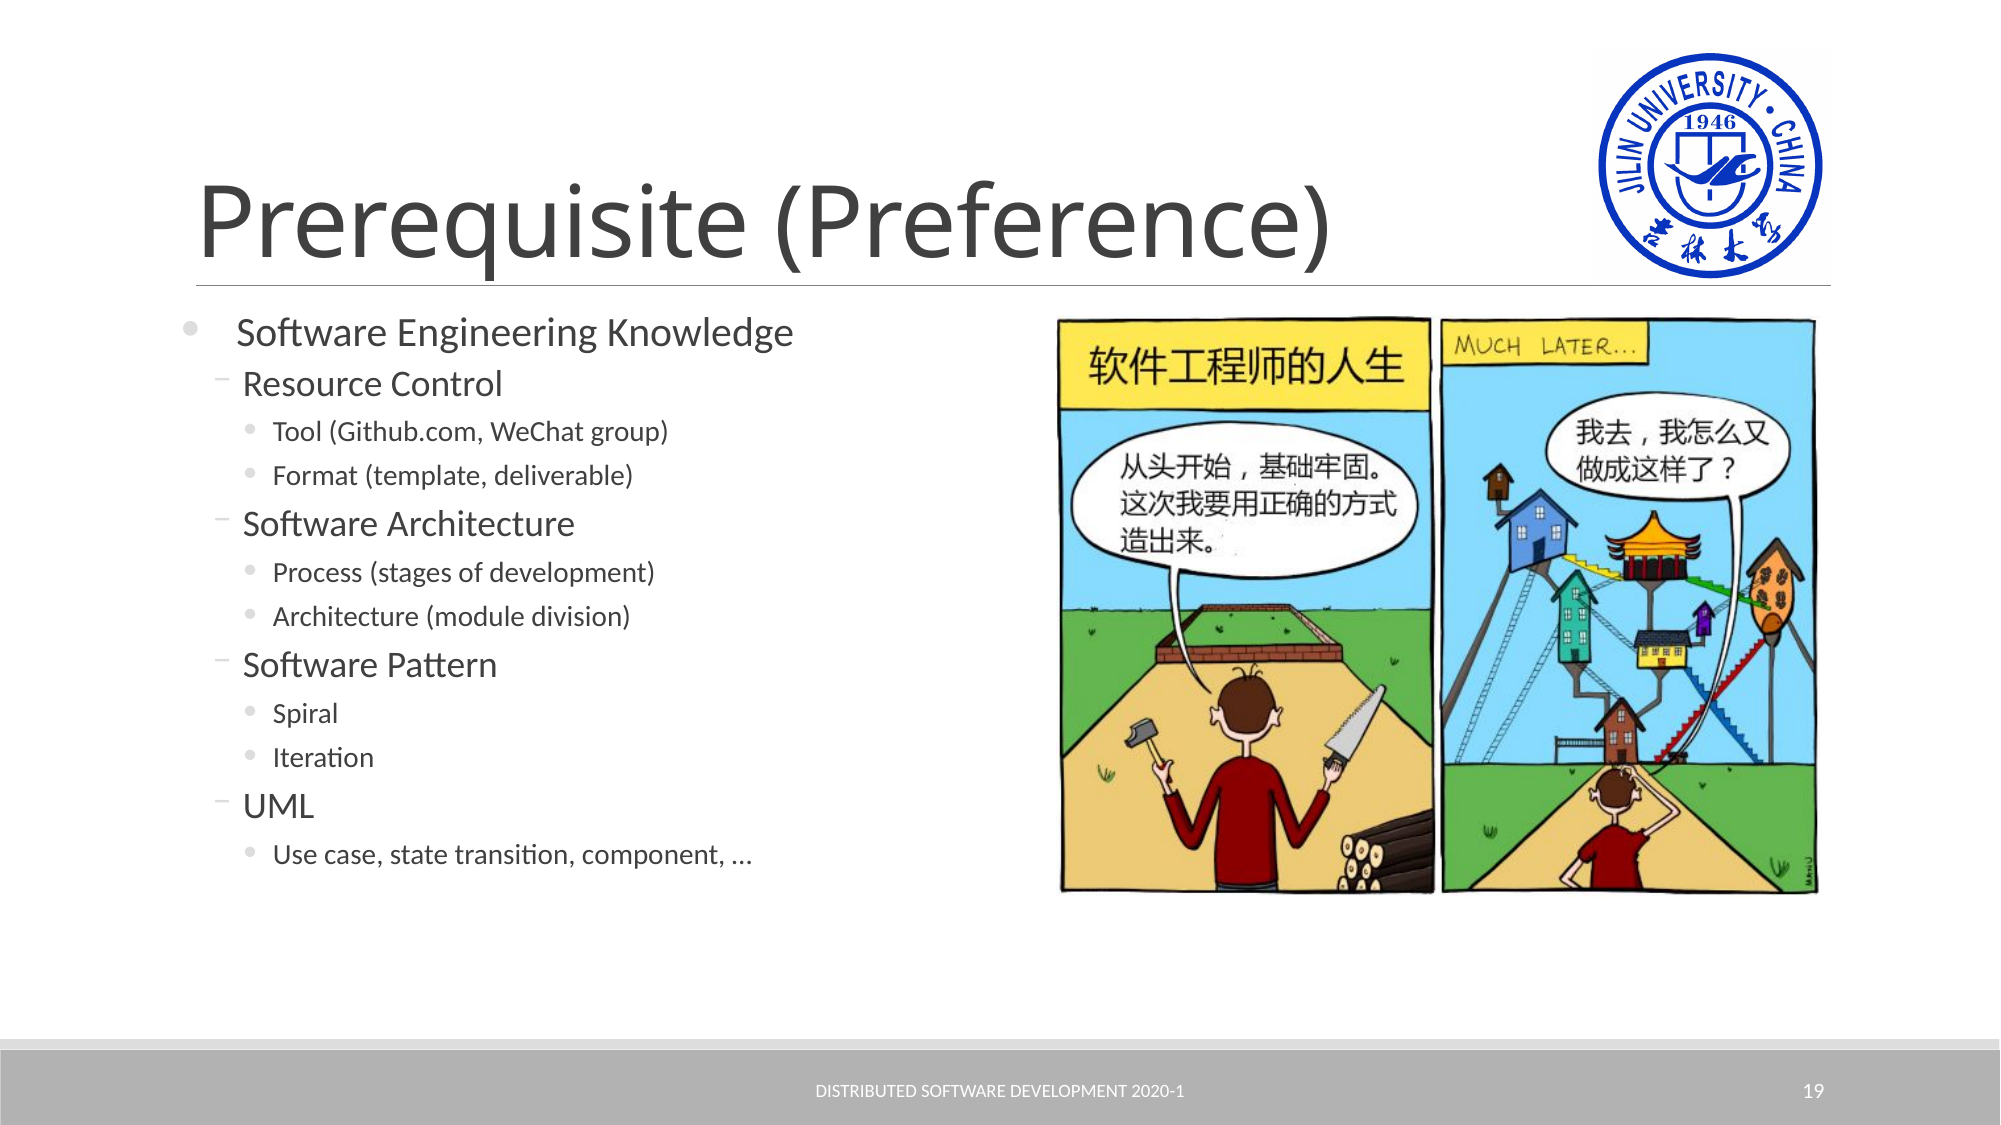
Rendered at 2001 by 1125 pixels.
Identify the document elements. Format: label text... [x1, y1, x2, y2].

slide_number 19 [1624, 1059, 1840, 1120]
title Prerequisite (Preference) [180, 47, 1830, 285]
list Software Engineering Knowledge Resource Control Tool (Github.com, WeChat group) Format (template, deliverable) Software Architecture Process (stages of development) Architecture (module division) Software Pattern Spiral Iteration UML Use case, state transition, component, … [180, 302, 1830, 963]
footer Distributed Software Development 2020-1 [604, 1059, 1396, 1120]
picture [1055, 314, 1821, 897]
